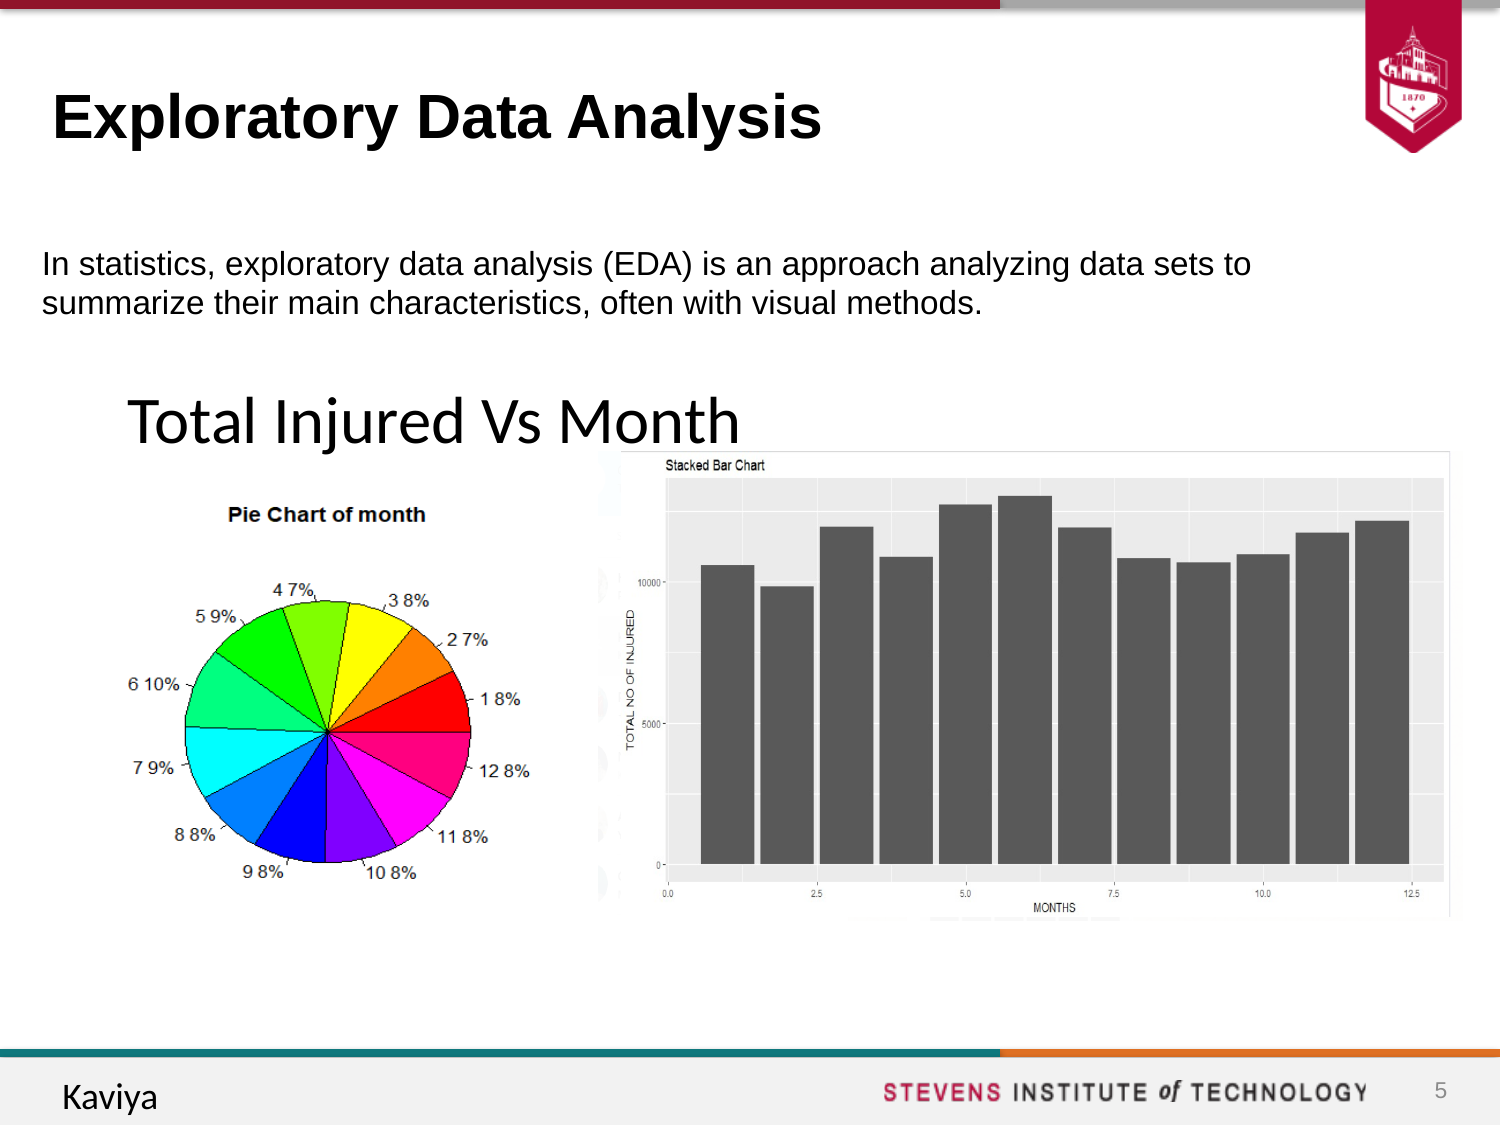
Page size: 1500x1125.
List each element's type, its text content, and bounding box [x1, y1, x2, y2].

title Exploratory Data Analysis [37, 68, 1236, 157]
text_box Total Injured Vs Month [112, 369, 1418, 464]
list In statistics, exploratory data analysis (EDA) is an approach analyzing data sets to summarize their main characteristics, often with visual methods. [27, 234, 1366, 357]
picture [84, 451, 1463, 959]
slide_number 5 [1401, 1059, 1481, 1120]
text_box Kaviya [47, 1064, 227, 1125]
